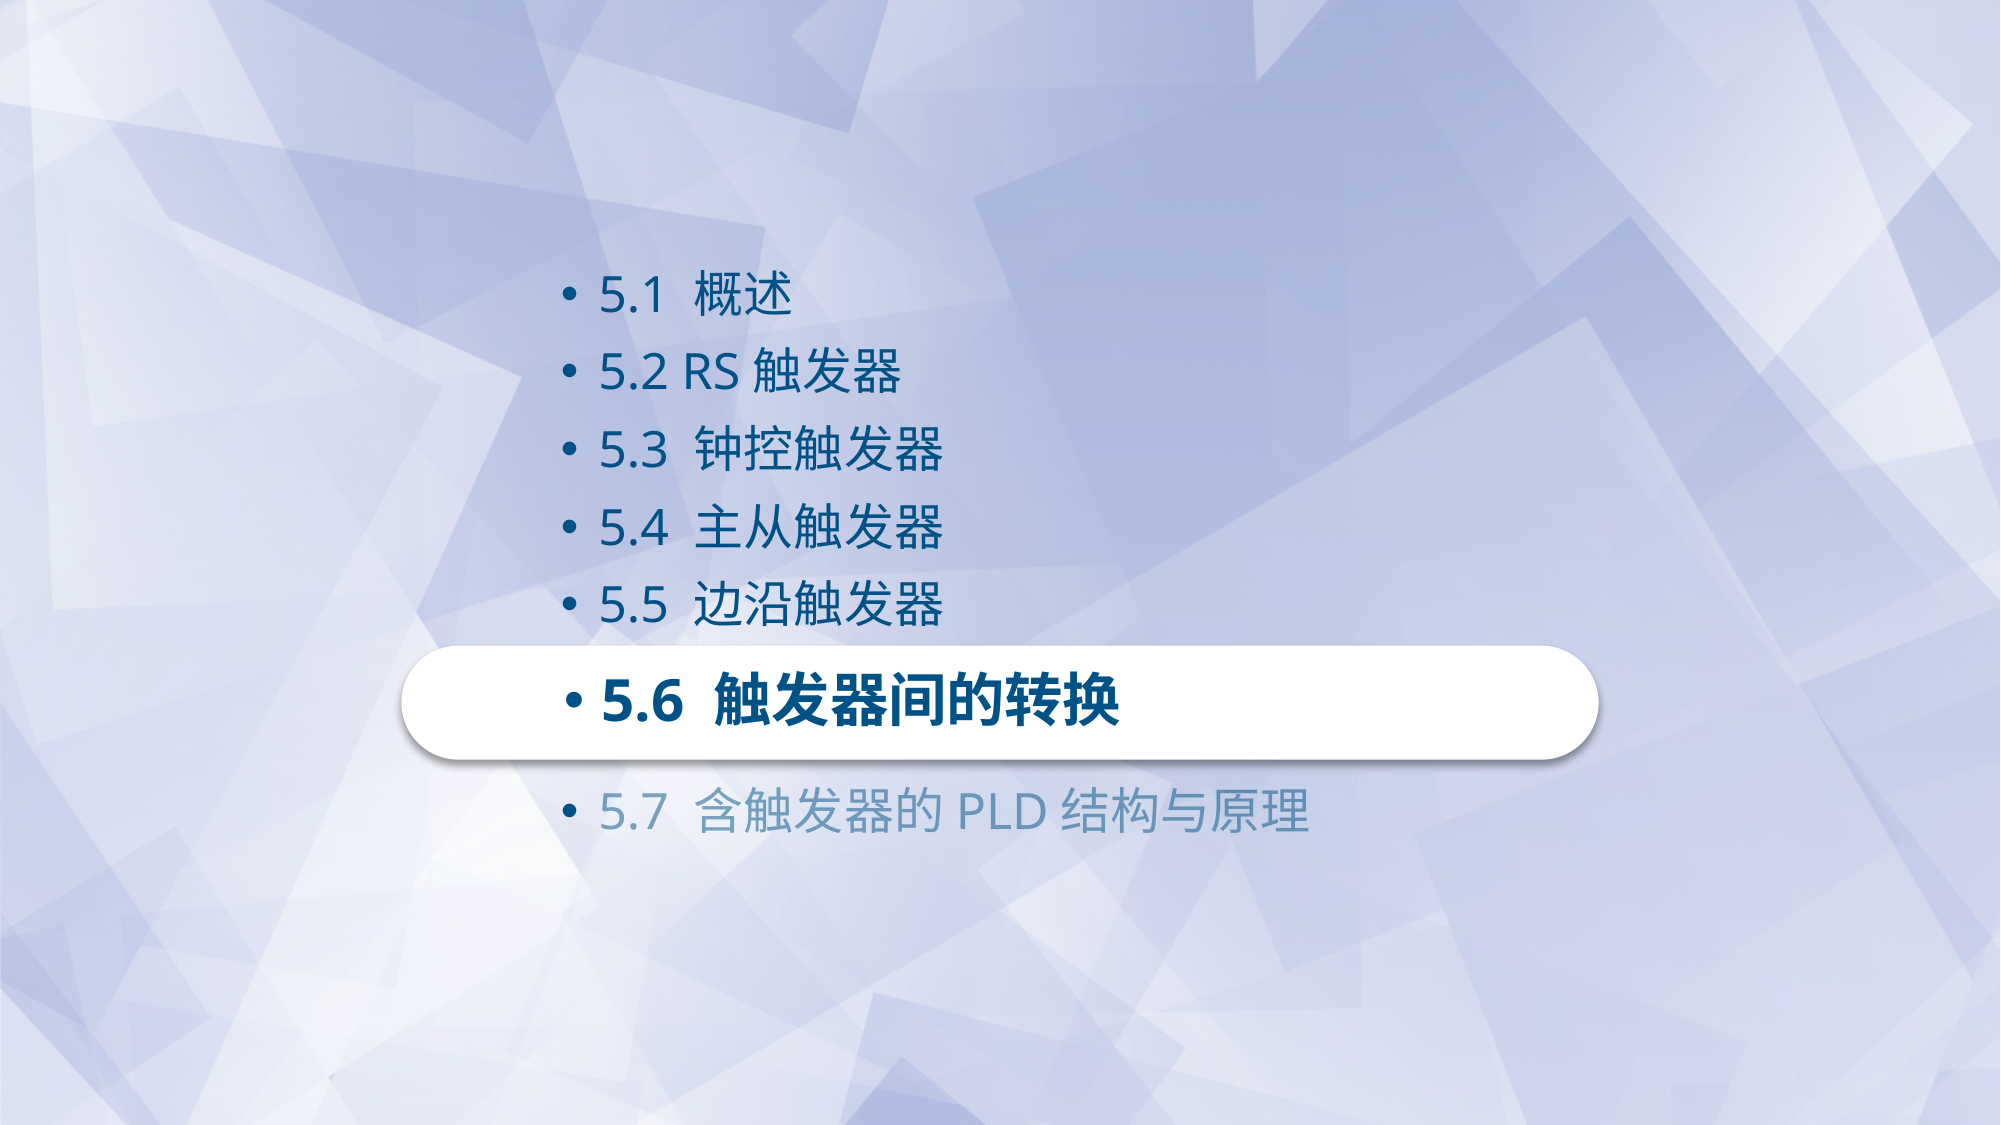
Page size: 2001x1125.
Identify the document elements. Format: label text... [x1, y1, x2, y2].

picture [0, 0, 2001, 1125]
list 5.2 RS触发器 [545, 339, 2000, 417]
list 5.1 概述 [545, 261, 2000, 339]
list 5.3 钟控触发器 [545, 417, 2000, 494]
list 5.6 触发器间的转换 [548, 663, 2000, 749]
text_box 5.5 边沿触发器 [545, 571, 2000, 650]
text_box 5.4 主从触发器 [545, 494, 2000, 571]
list 5.7 含触发器的PLD结构与原理 [545, 778, 2000, 856]
